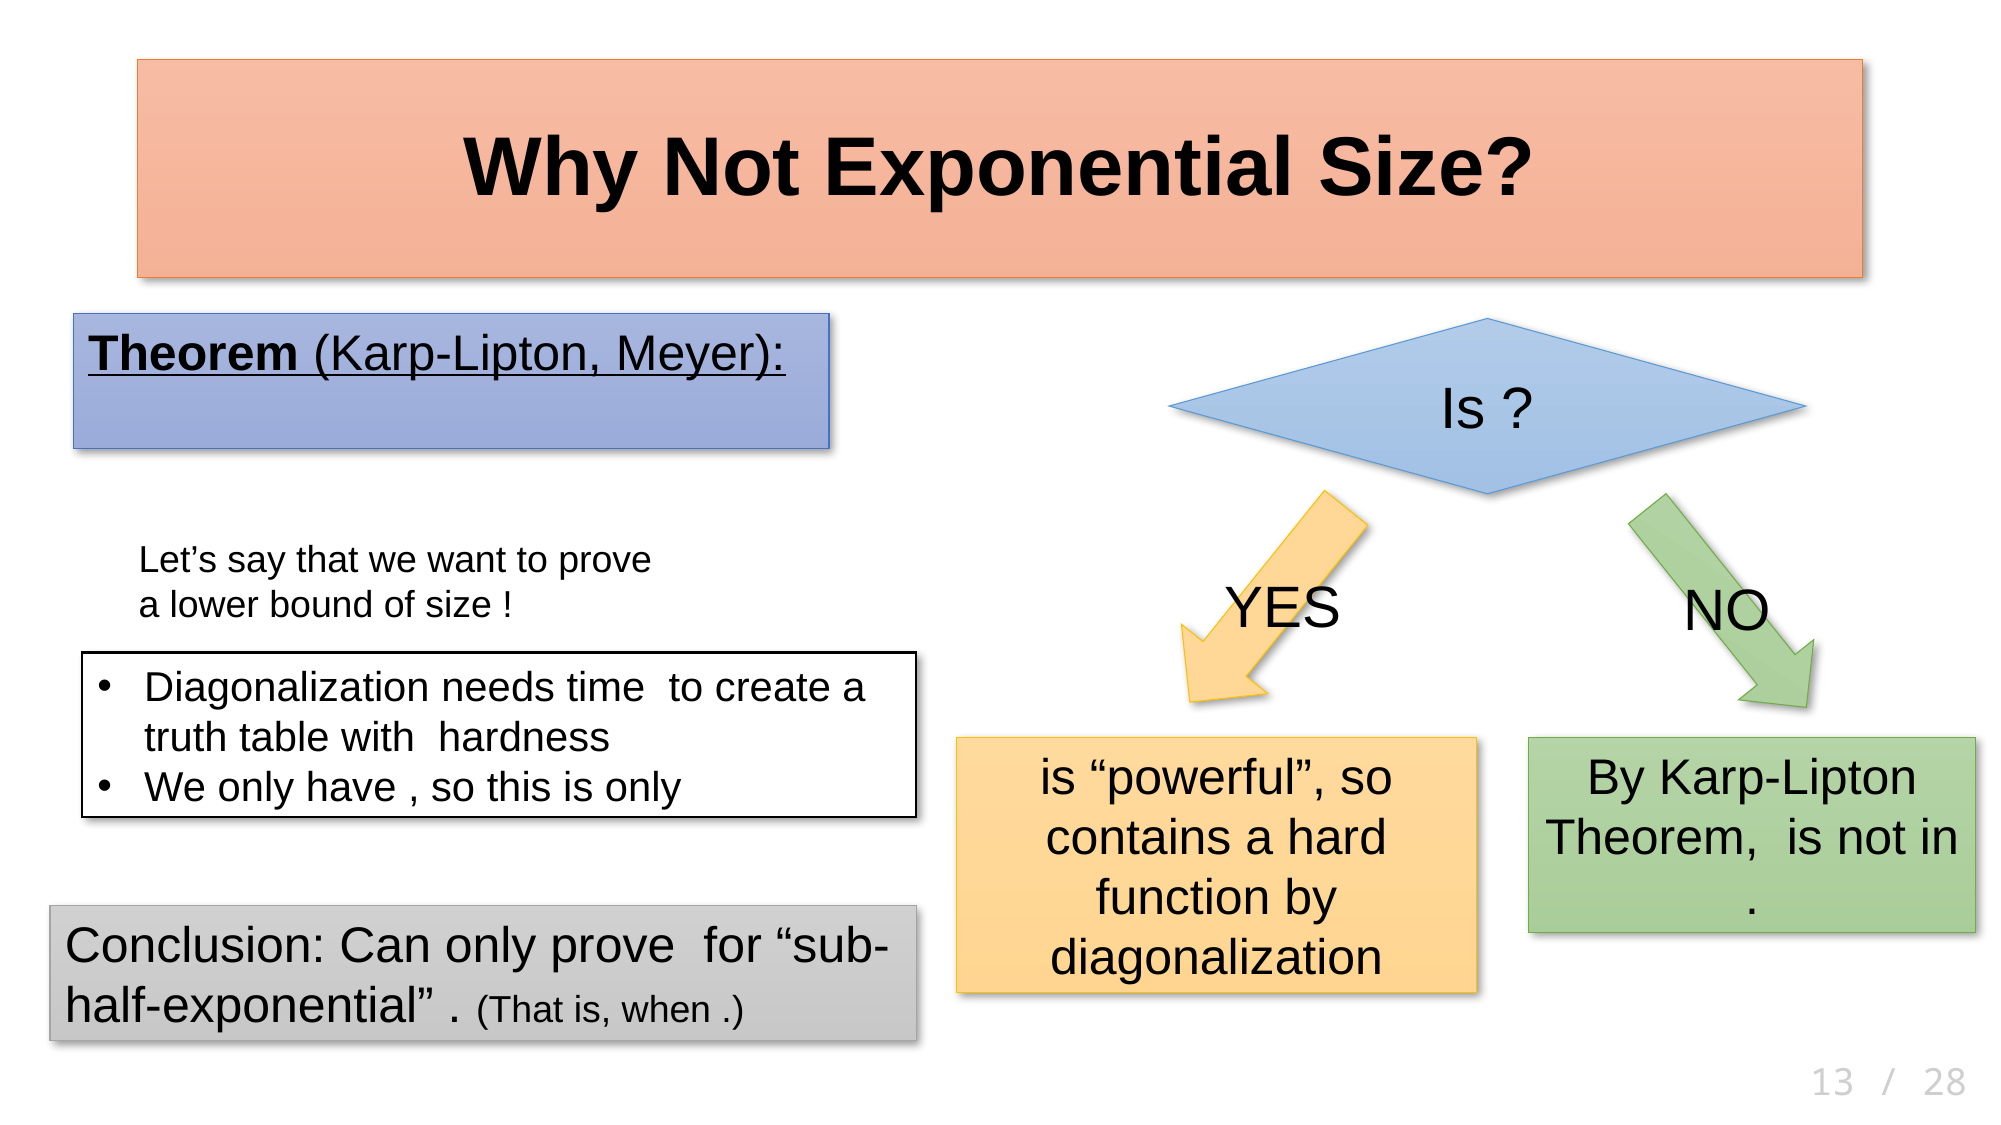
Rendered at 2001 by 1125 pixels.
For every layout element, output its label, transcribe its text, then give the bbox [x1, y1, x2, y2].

title Why Not Exponential Size? [137, 59, 1863, 278]
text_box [1144, 318, 1831, 494]
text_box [1147, 481, 1421, 731]
text_box 13 / 28 [1794, 1050, 2000, 1110]
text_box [1599, 559, 1854, 657]
